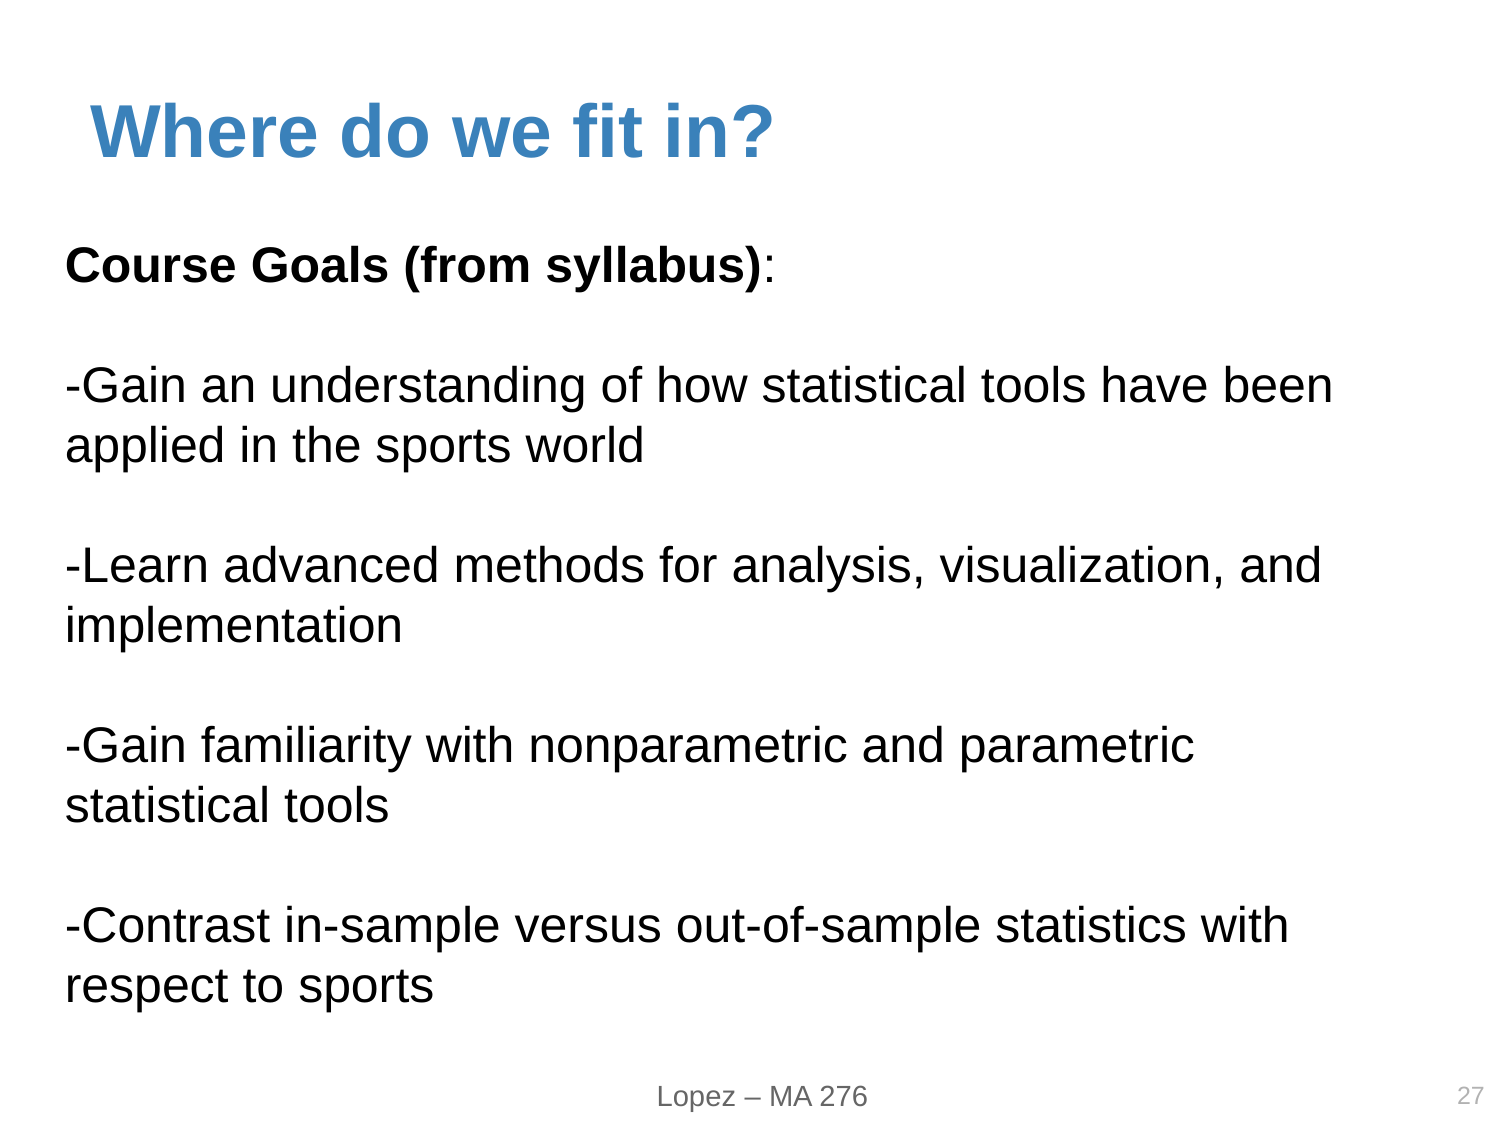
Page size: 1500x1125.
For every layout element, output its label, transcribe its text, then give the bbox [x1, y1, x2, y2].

slide_number 26 [1149, 1065, 1500, 1125]
text_box Course Goals (from syllabus): -Gain an understanding of how statistical tools have been applied in the sports world -Learn advanced methods for analysis, visualization, and implementation -Gain familiarity with nonparametric and parametric statistical tools -Contrast in-sample versus out-of-sample statistics with respect to sports [50, 224, 1425, 1020]
title Where do we fit in? [75, 0, 1425, 188]
